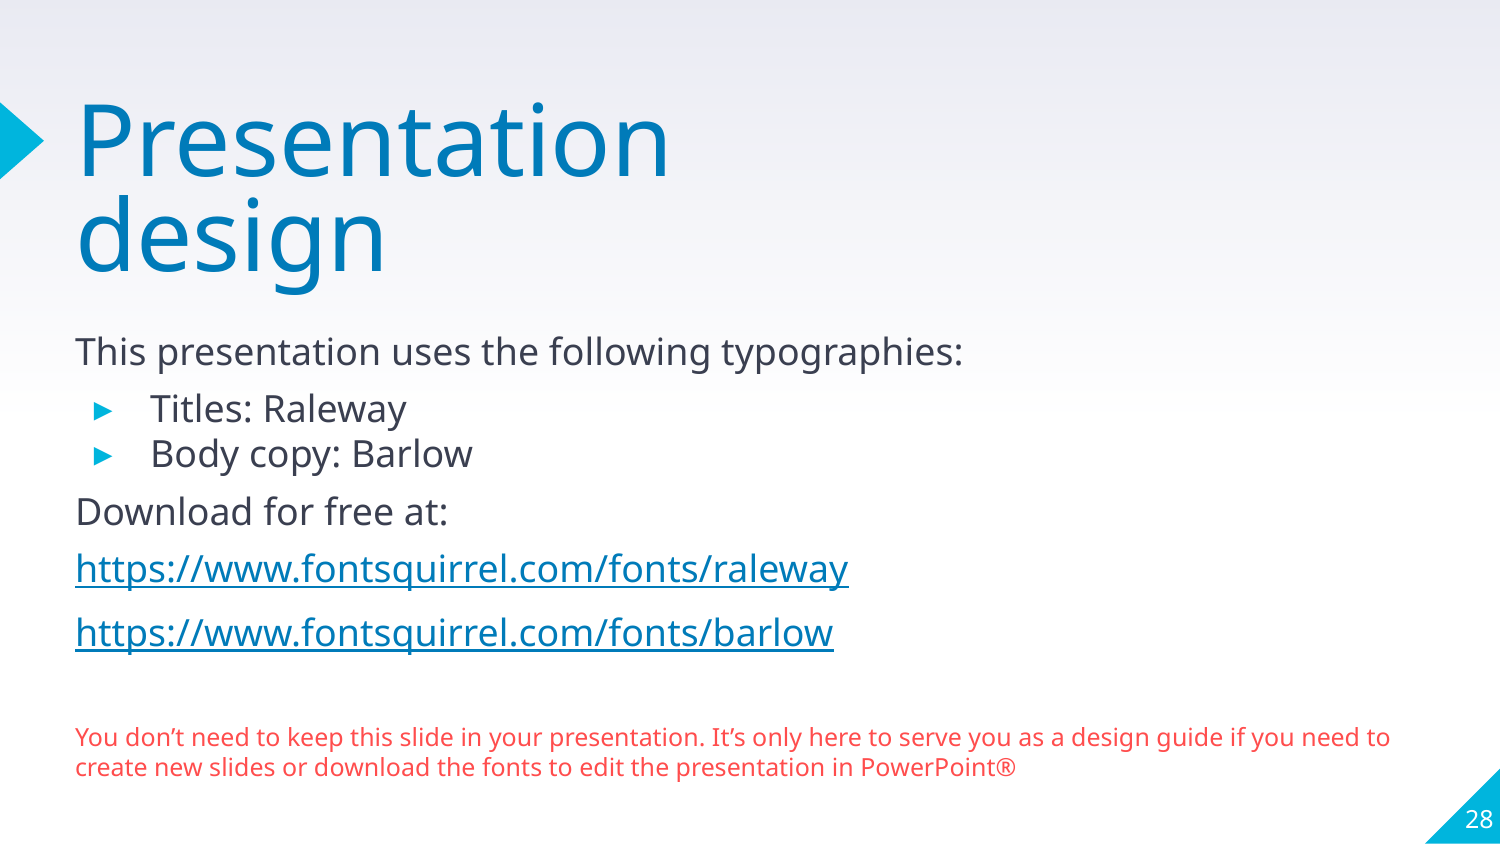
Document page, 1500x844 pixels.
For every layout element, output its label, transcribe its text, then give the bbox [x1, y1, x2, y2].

list This presentation uses the following typographies: Titles: Raleway Body copy: Barlow Download for free at: https://www.fontsquirrel.com/fonts/raleway https://www.fontsquirrel.com/fonts/barlow [75, 327, 1001, 721]
slide_number 28 [1418, 760, 1494, 838]
text_box You don’t need to keep this slide in your presentation. It’s only here to serve you as a design guide if you need to create new slides or download the fonts to edit the presentation in PowerPoint® [75, 721, 1419, 786]
title Presentation design [75, 99, 1001, 277]
